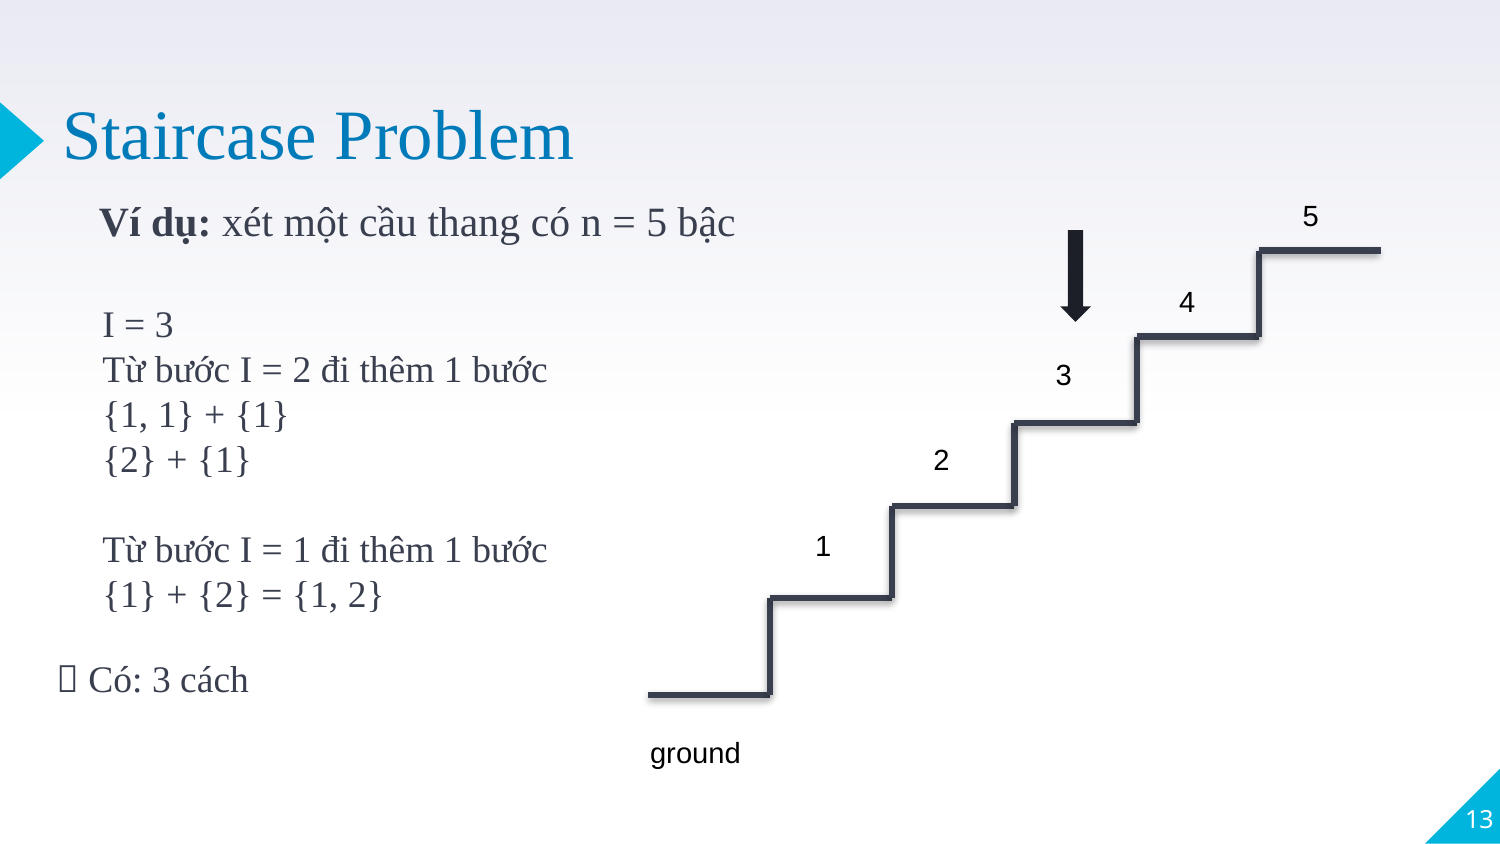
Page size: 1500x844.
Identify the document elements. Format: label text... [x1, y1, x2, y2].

text_box Ví dụ: xét một cầu thang có n = 5 bậc [80, 194, 629, 256]
text_box I = 3 Từ bước I = 2 đi thêm 1 bước {1, 1} + {1} {2} + {1} Từ bước I = 1 đi thêm 1 bước {1} + {2} = {1, 2} [83, 299, 582, 659]
title Staircase Problem [62, 88, 1009, 178]
slide_number 13 [1418, 760, 1494, 838]
text_box  Có: 3 cách [37, 654, 449, 732]
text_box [635, 189, 1382, 789]
